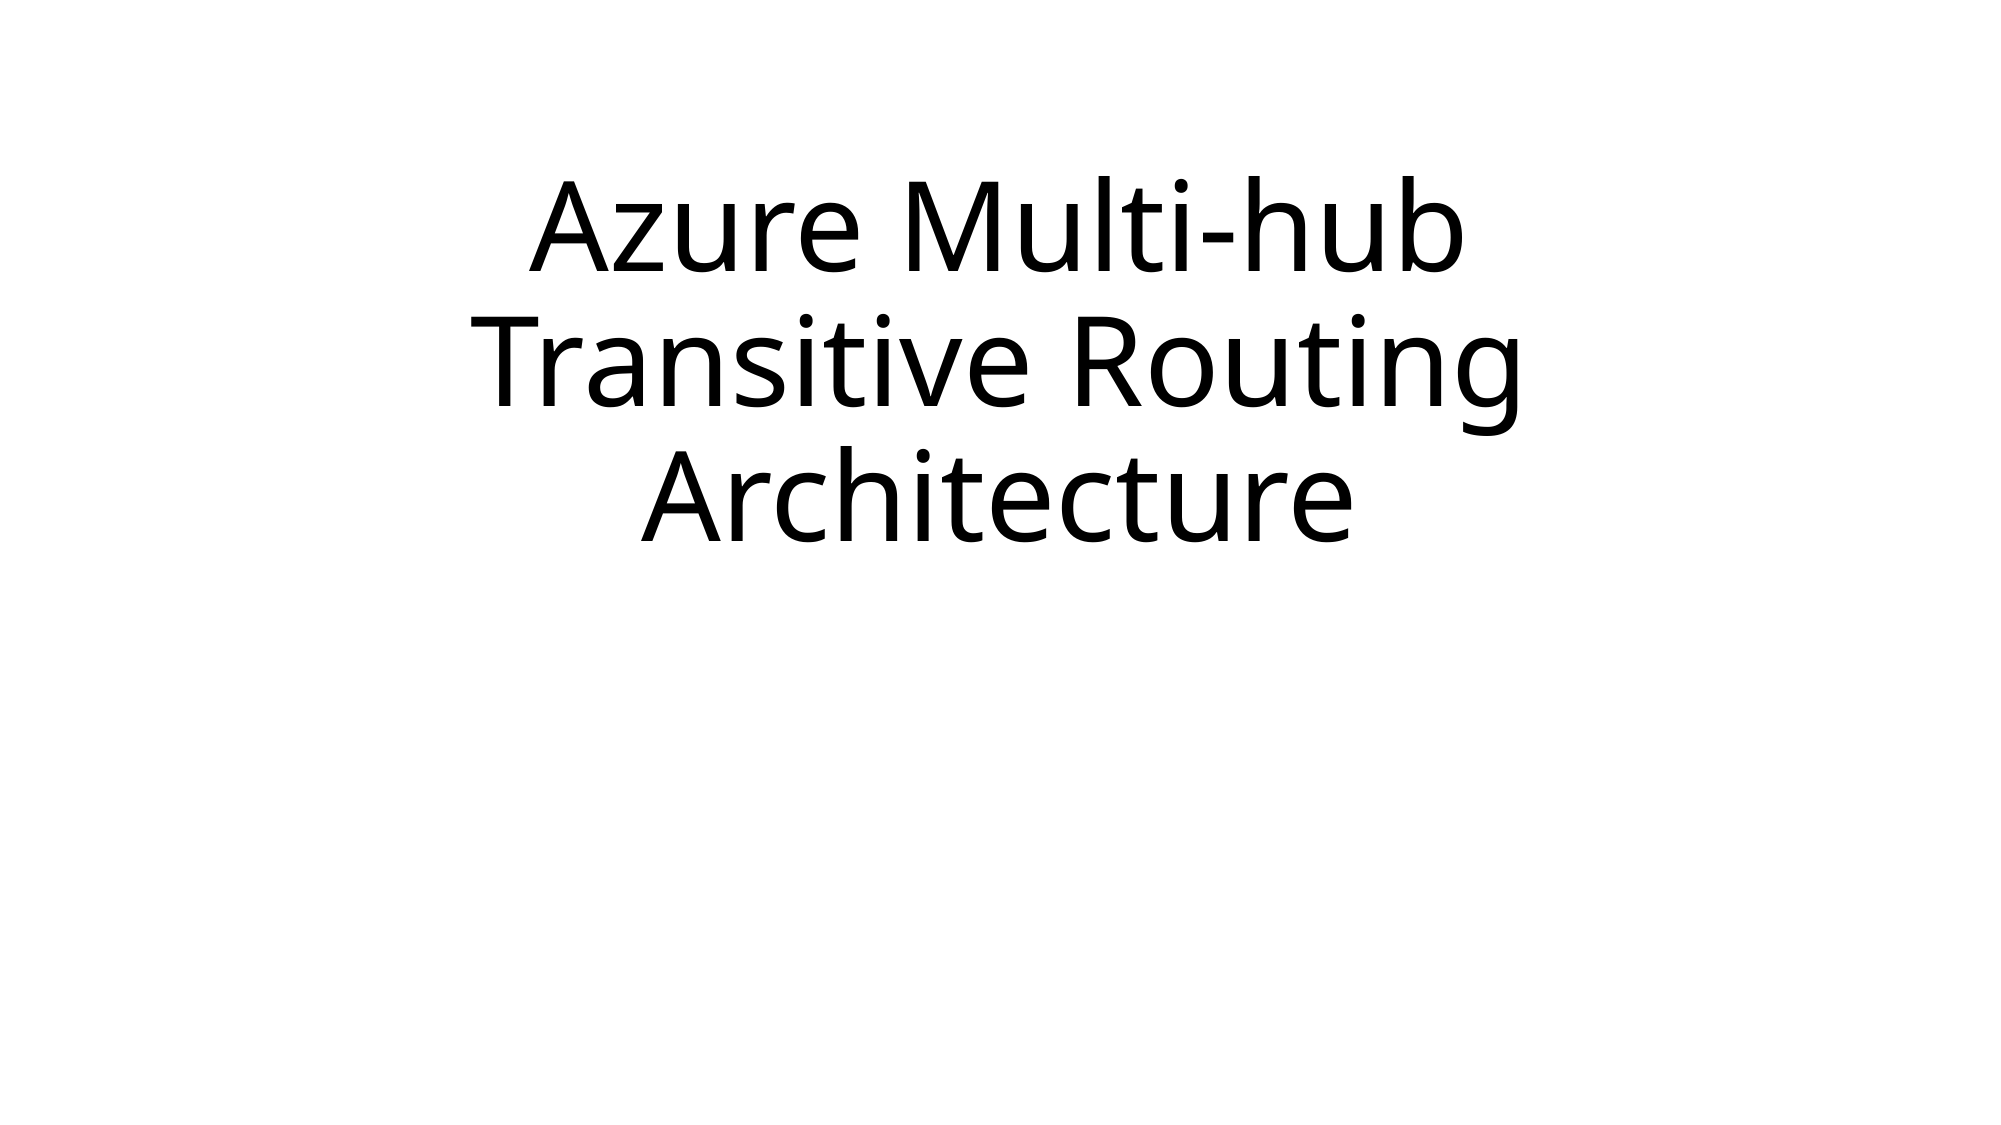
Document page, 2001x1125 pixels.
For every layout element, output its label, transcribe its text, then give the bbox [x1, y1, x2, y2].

title Azure Multi-hub Transitive Routing Architecture [249, 184, 1750, 576]
